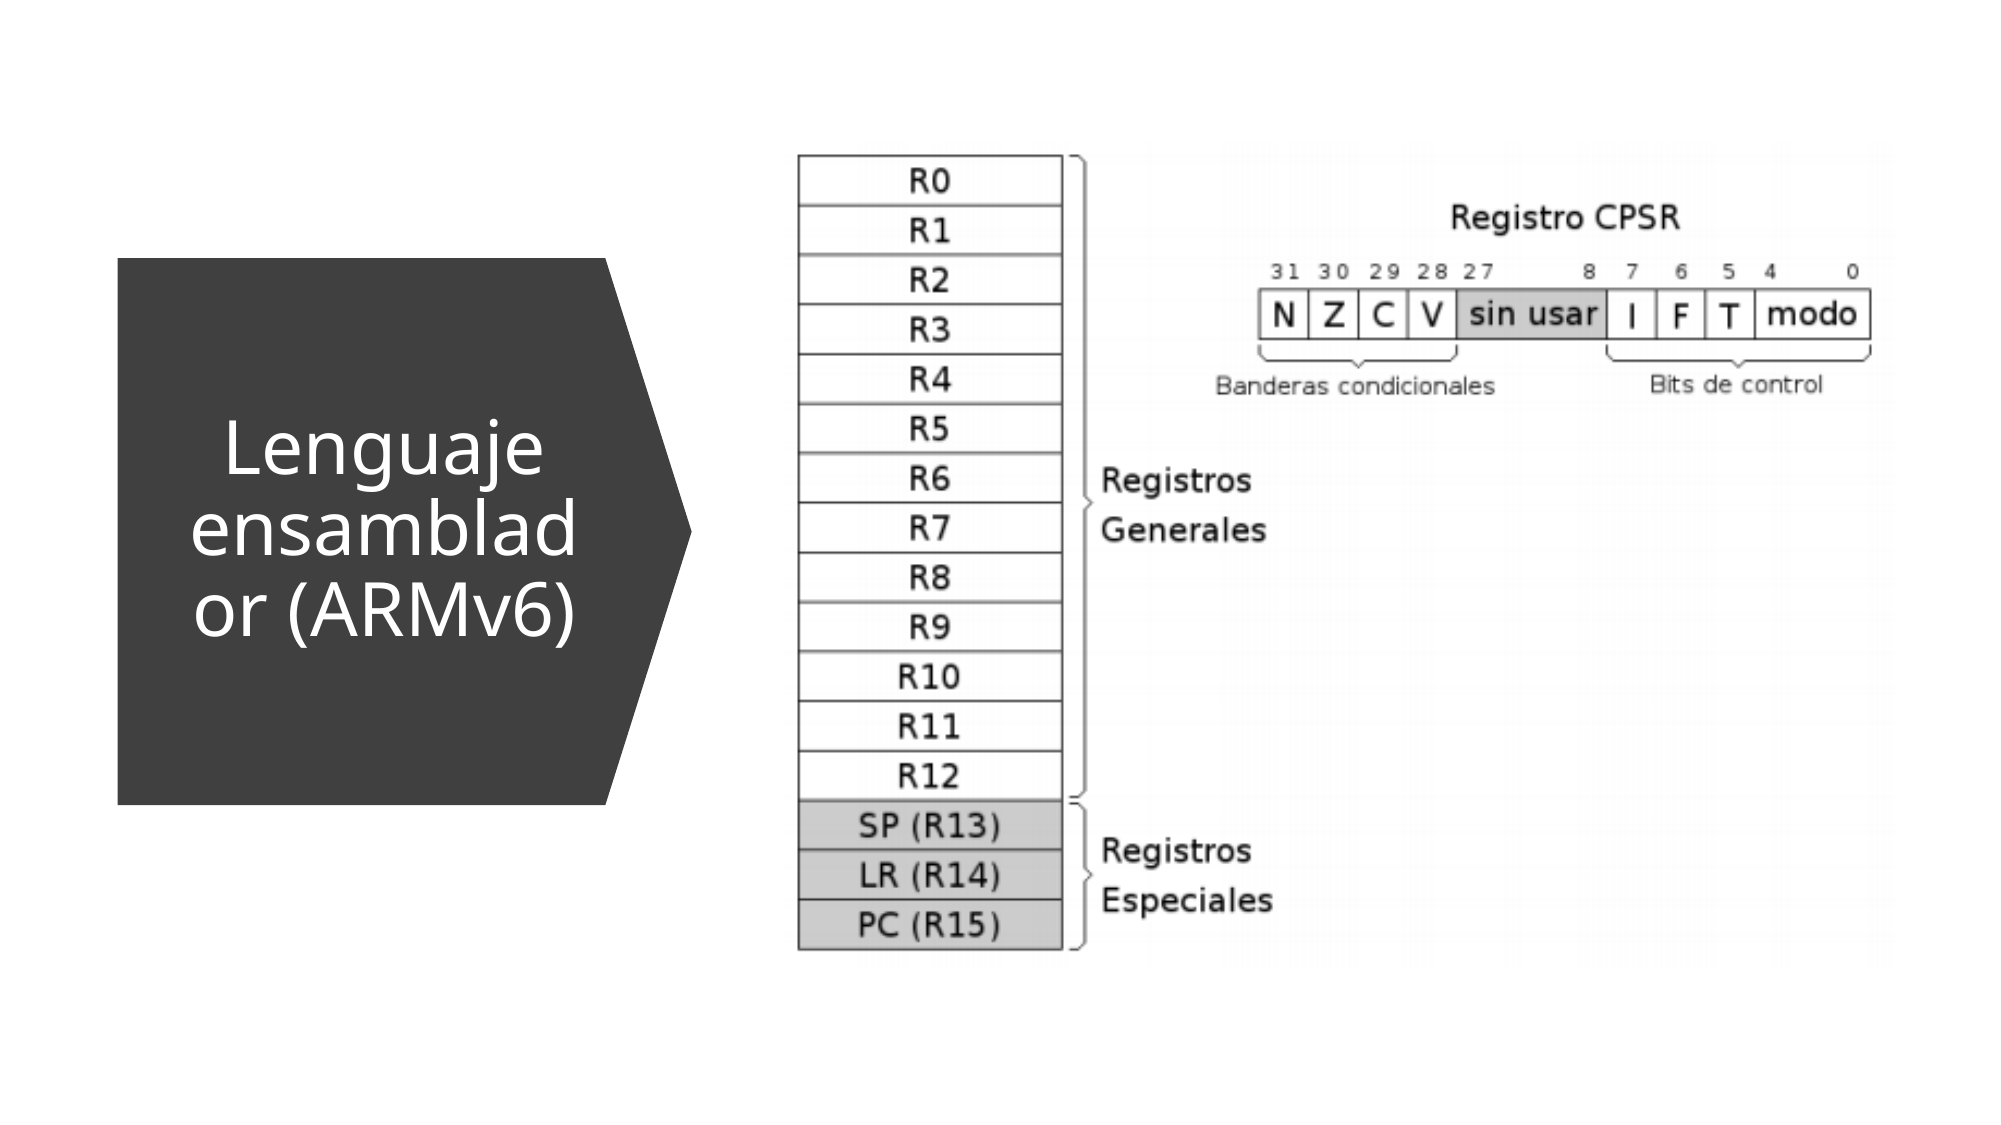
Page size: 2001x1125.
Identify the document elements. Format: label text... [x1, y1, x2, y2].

text_box [116, 257, 693, 807]
picture [783, 140, 1896, 984]
title Lenguaje ensamblador (ARMv6) [168, 322, 601, 741]
